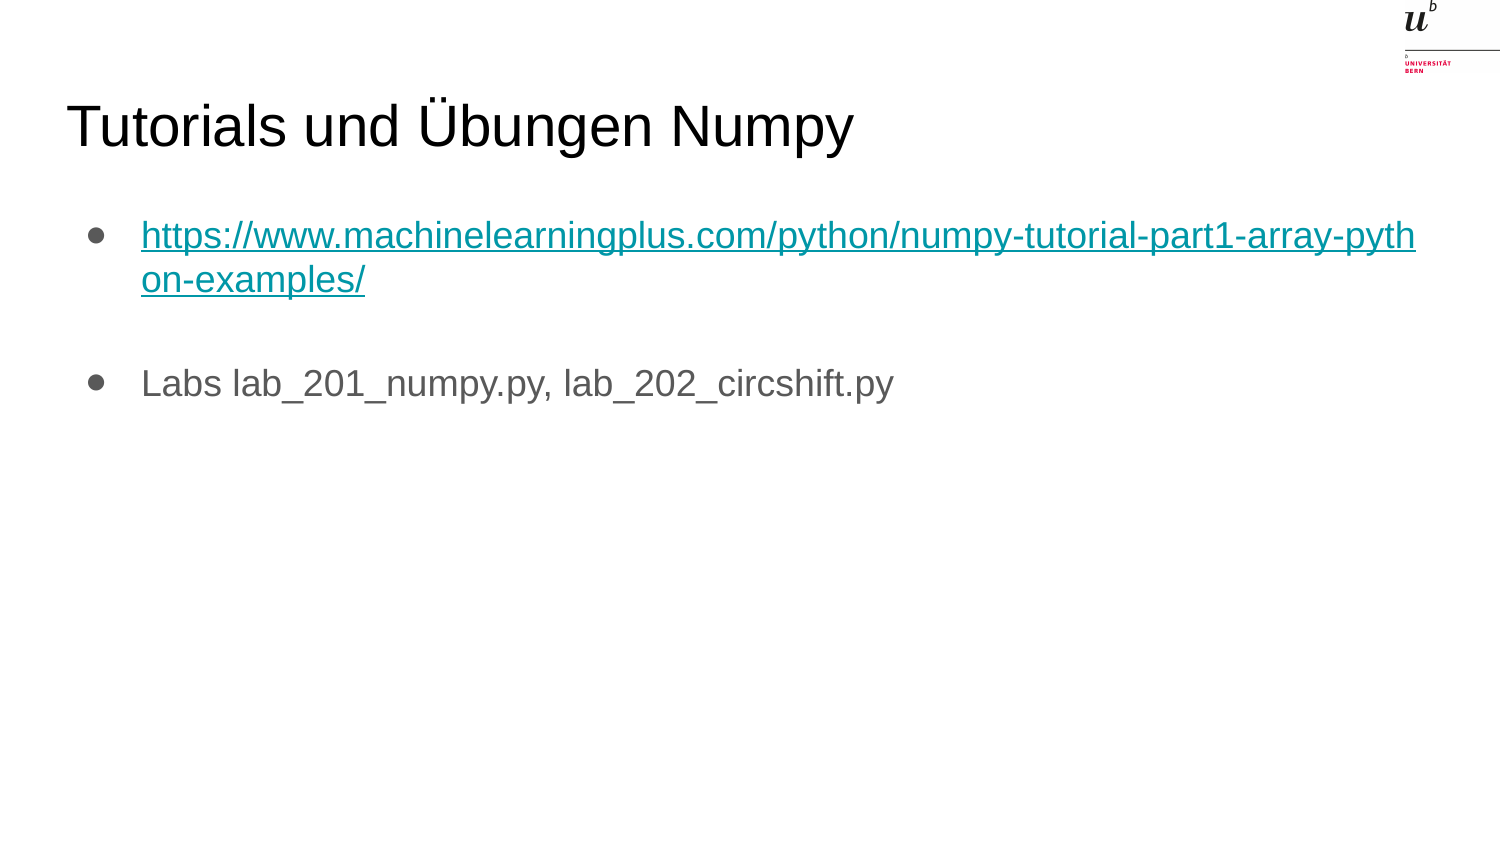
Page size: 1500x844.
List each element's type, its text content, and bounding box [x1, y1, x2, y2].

list https://www.machinelearningplus.com/python/numpy-tutorial-part1-array-python-examples/ Labs lab_201_numpy.py, lab_202_circshift.py [51, 189, 1449, 750]
title Tutorials und Übungen Numpy [51, 72, 1449, 167]
picture [1405, 0, 1500, 73]
